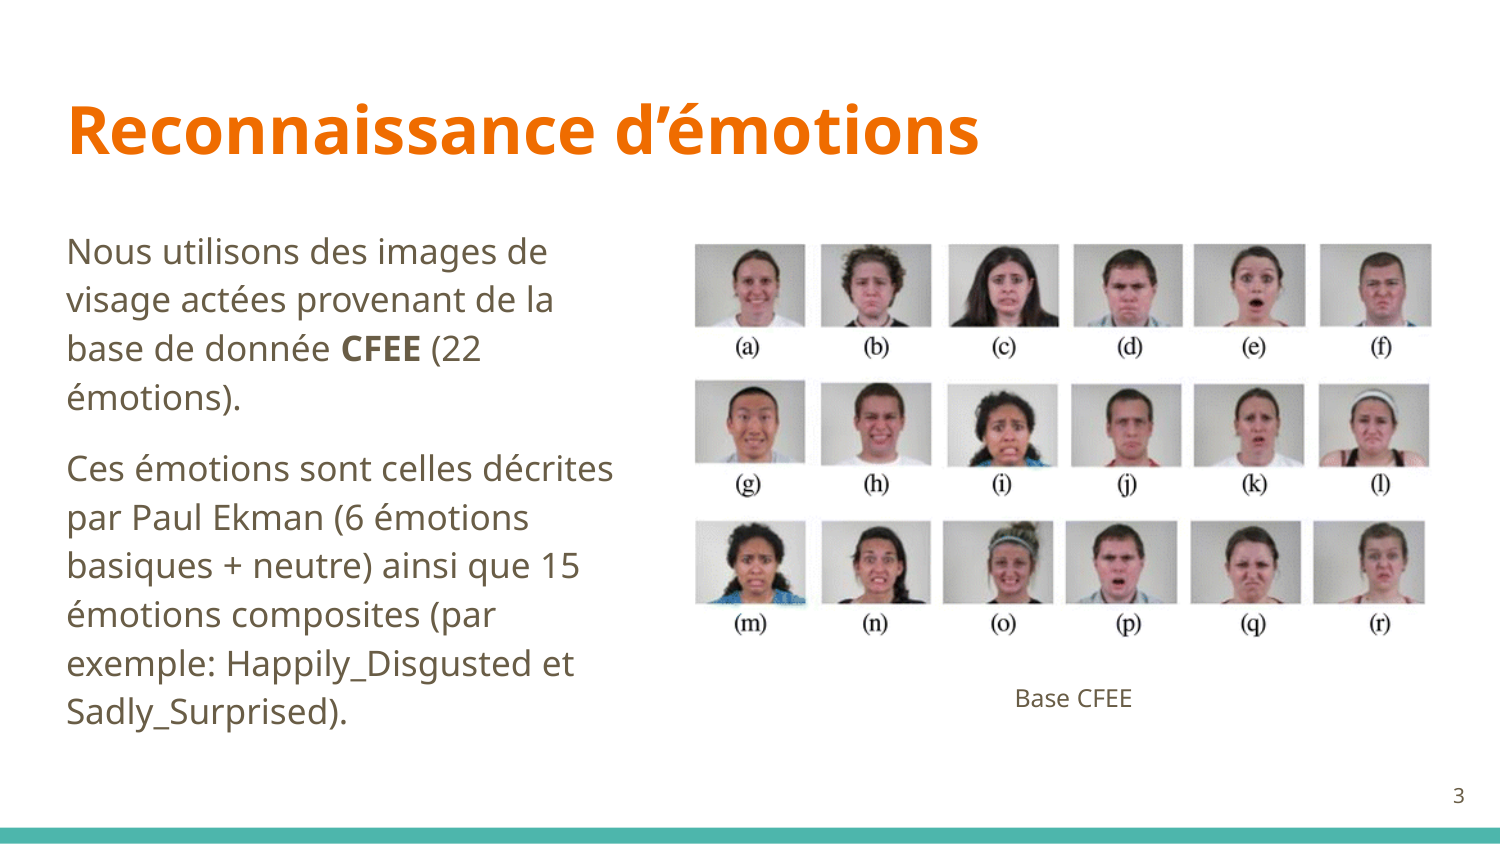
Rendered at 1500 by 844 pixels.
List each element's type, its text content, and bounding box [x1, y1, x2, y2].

slide_number ‹#› [1389, 764, 1480, 830]
picture [693, 243, 1433, 638]
list Nous utilisons des images de visage actées provenant de la base de donnée CFEE (22 émotions). Ces émotions sont celles décrites par Paul Ekman (6 émotions basiques + neutre) ainsi que 15 émotions composites (par exemple: Happily_Disgusted et Sadly_Surprised). [51, 207, 656, 750]
title Reconnaissance d’émotions [51, 72, 1449, 189]
list Base CFEE [771, 662, 1377, 728]
